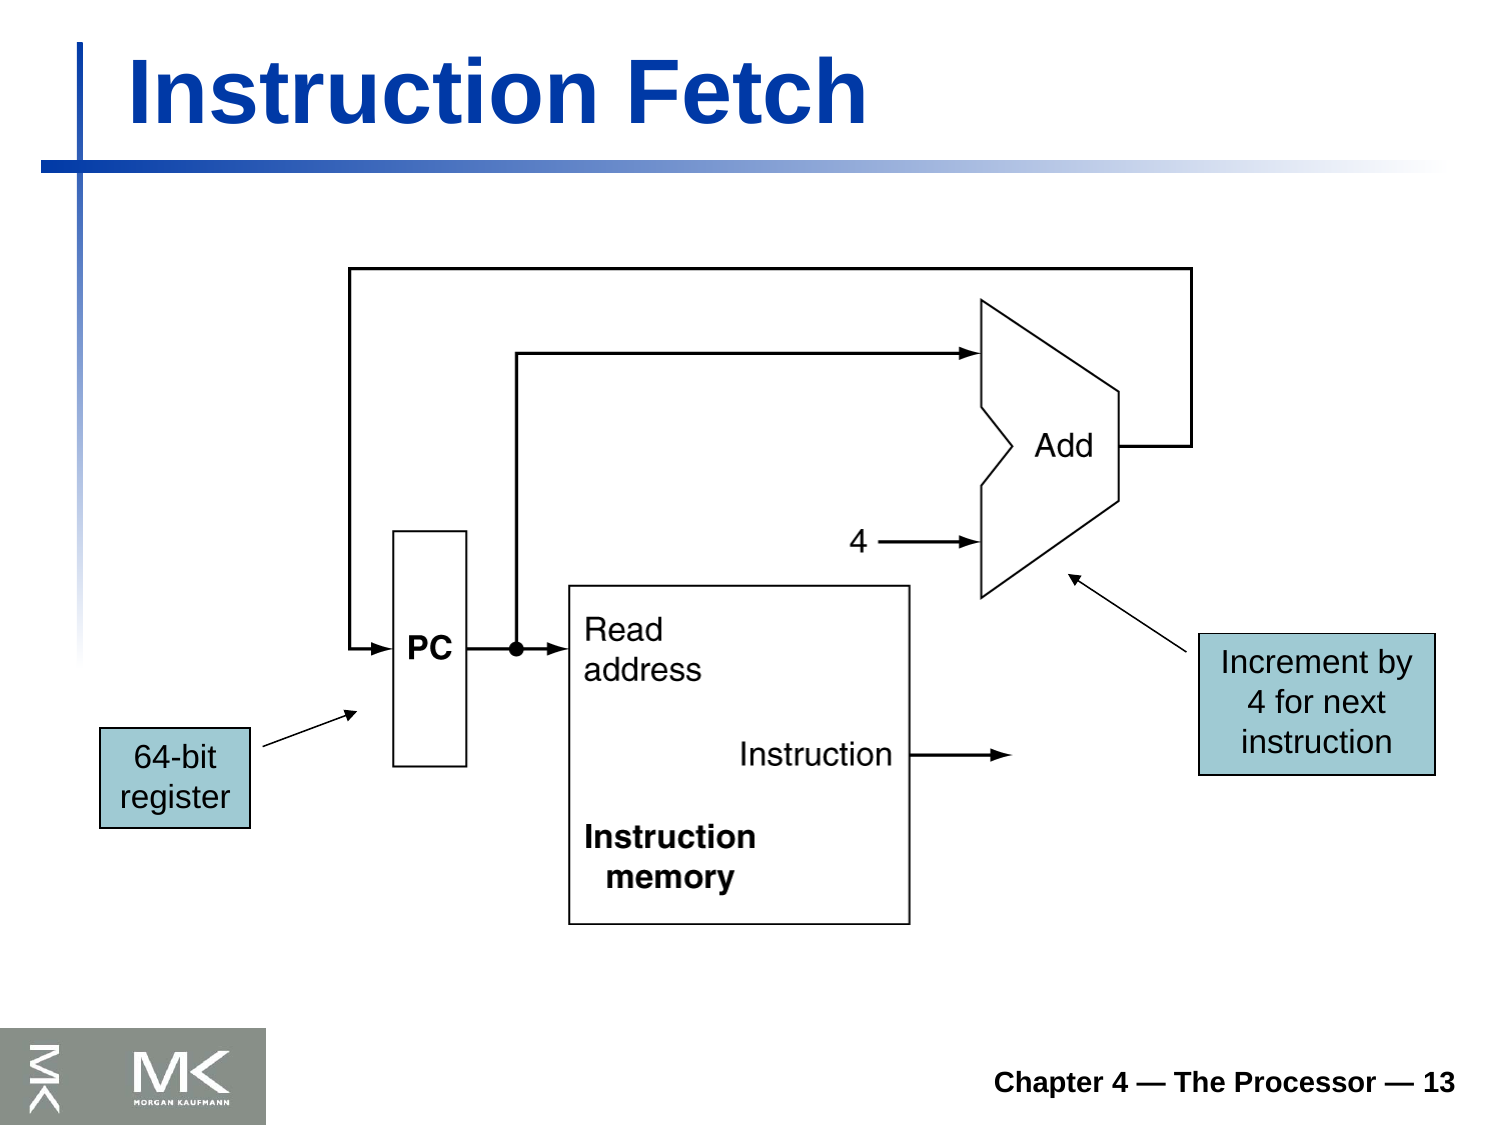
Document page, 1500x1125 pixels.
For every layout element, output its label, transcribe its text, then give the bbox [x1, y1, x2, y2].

picture [348, 266, 1193, 926]
footer Chapter 4 — The Processor — 13 [277, 1046, 1471, 1106]
text_box Increment by 4 for next instruction [1198, 633, 1436, 775]
picture [0, 1028, 266, 1125]
text_box 64-bit register [100, 727, 251, 828]
title Instruction Fetch [112, 23, 1468, 149]
